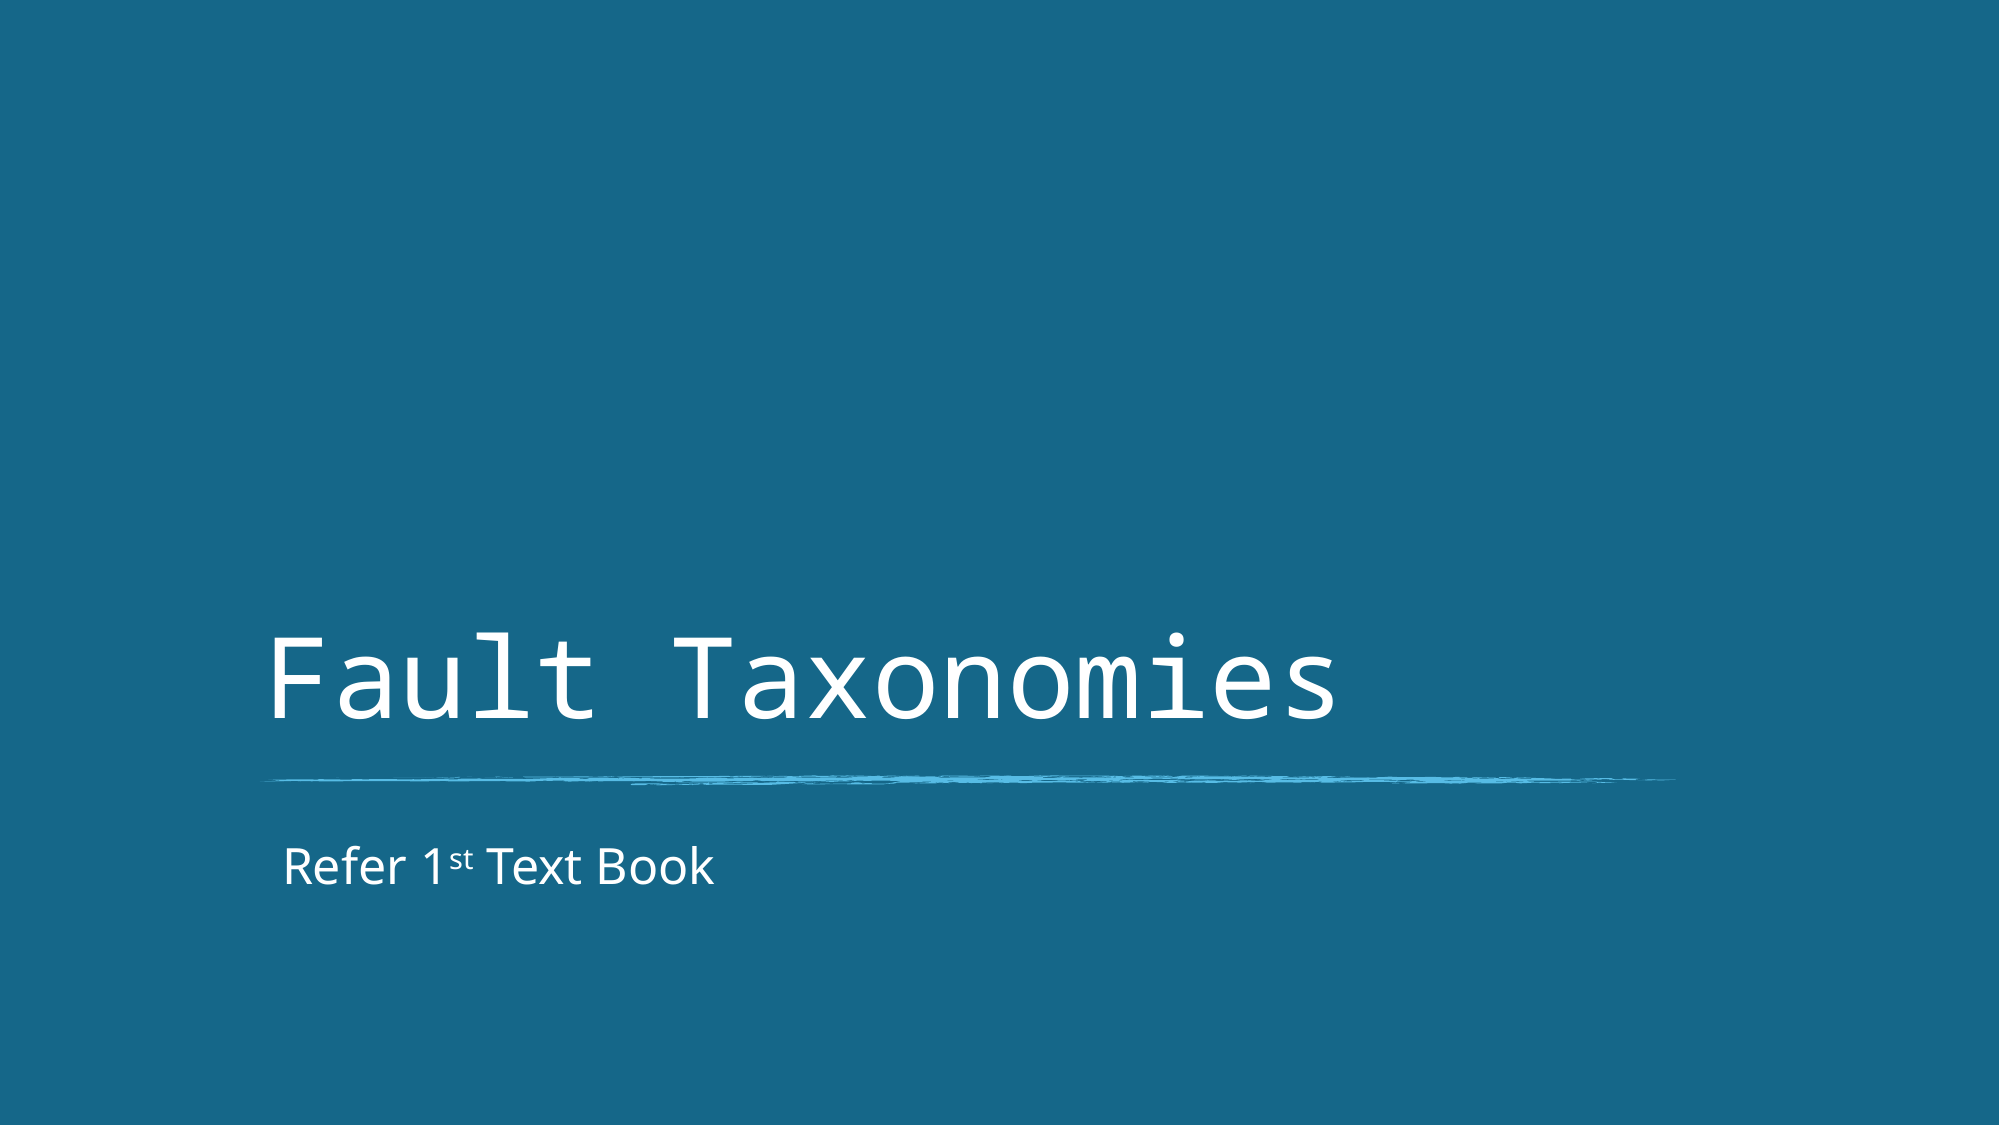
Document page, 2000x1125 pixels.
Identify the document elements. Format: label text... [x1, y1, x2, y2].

title Fault Taxonomies [249, 312, 1750, 750]
text_box Refer 1st Text Book [267, 834, 1638, 903]
